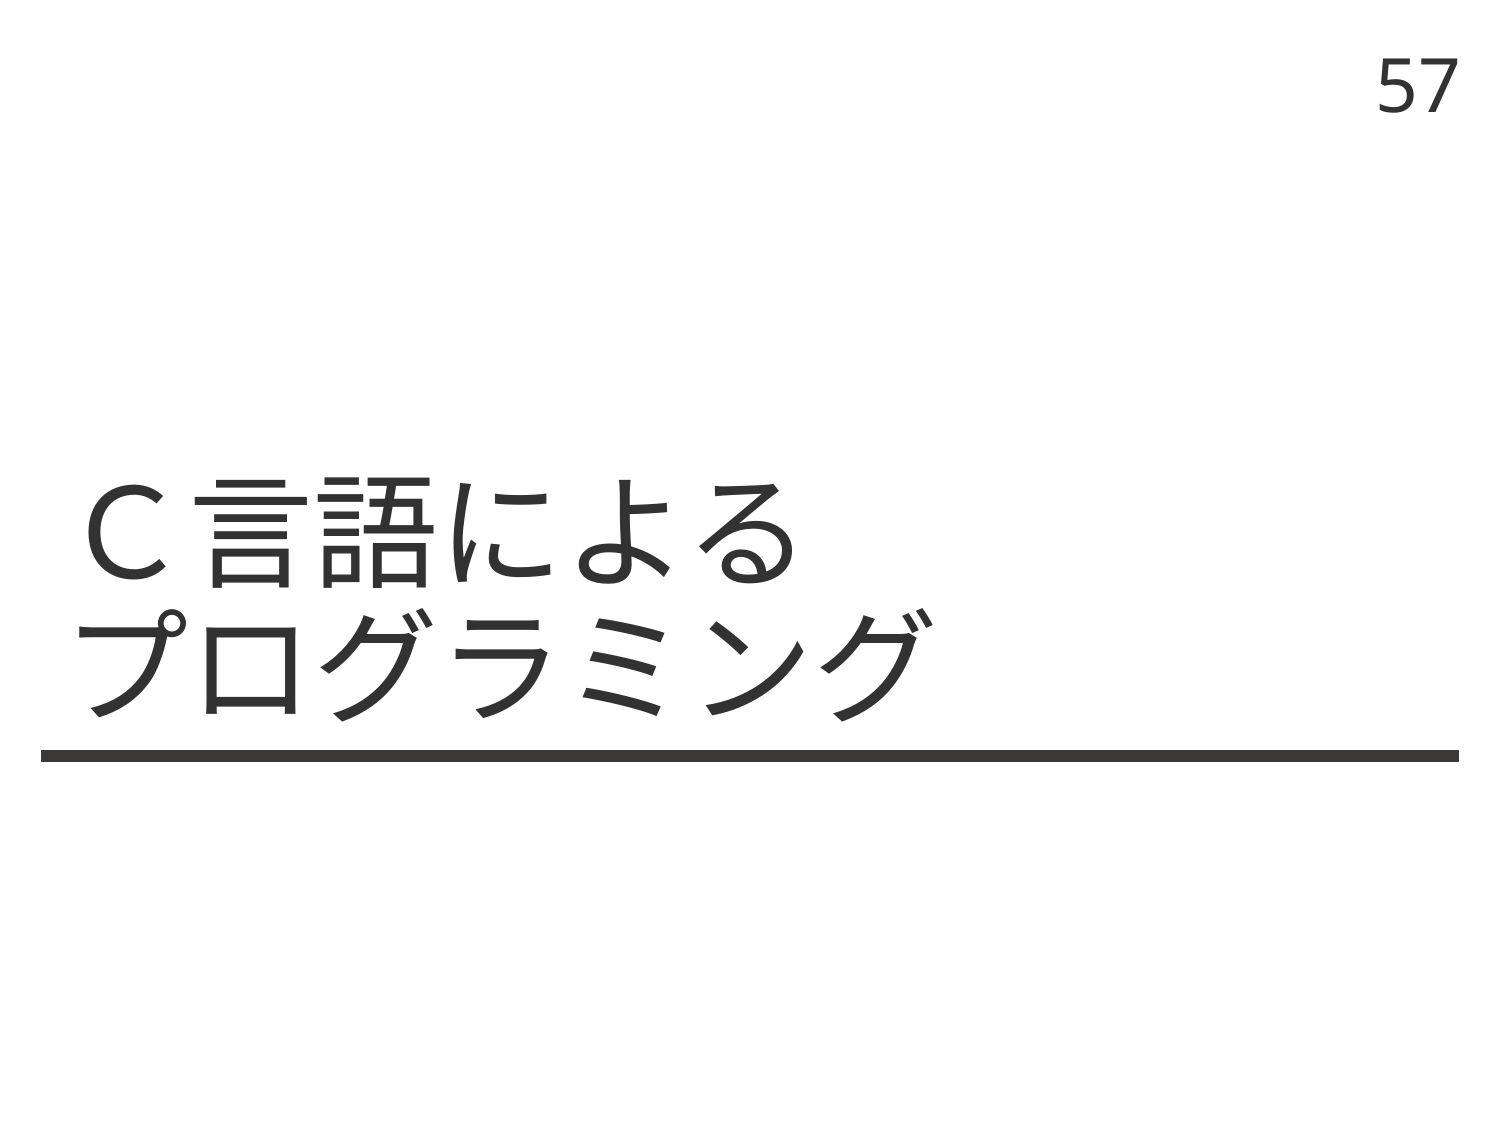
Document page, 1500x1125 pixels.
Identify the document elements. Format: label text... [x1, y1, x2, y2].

slide_number 57 [1299, 59, 1477, 119]
title Ｃ言語による プログラミング [49, 280, 1456, 749]
